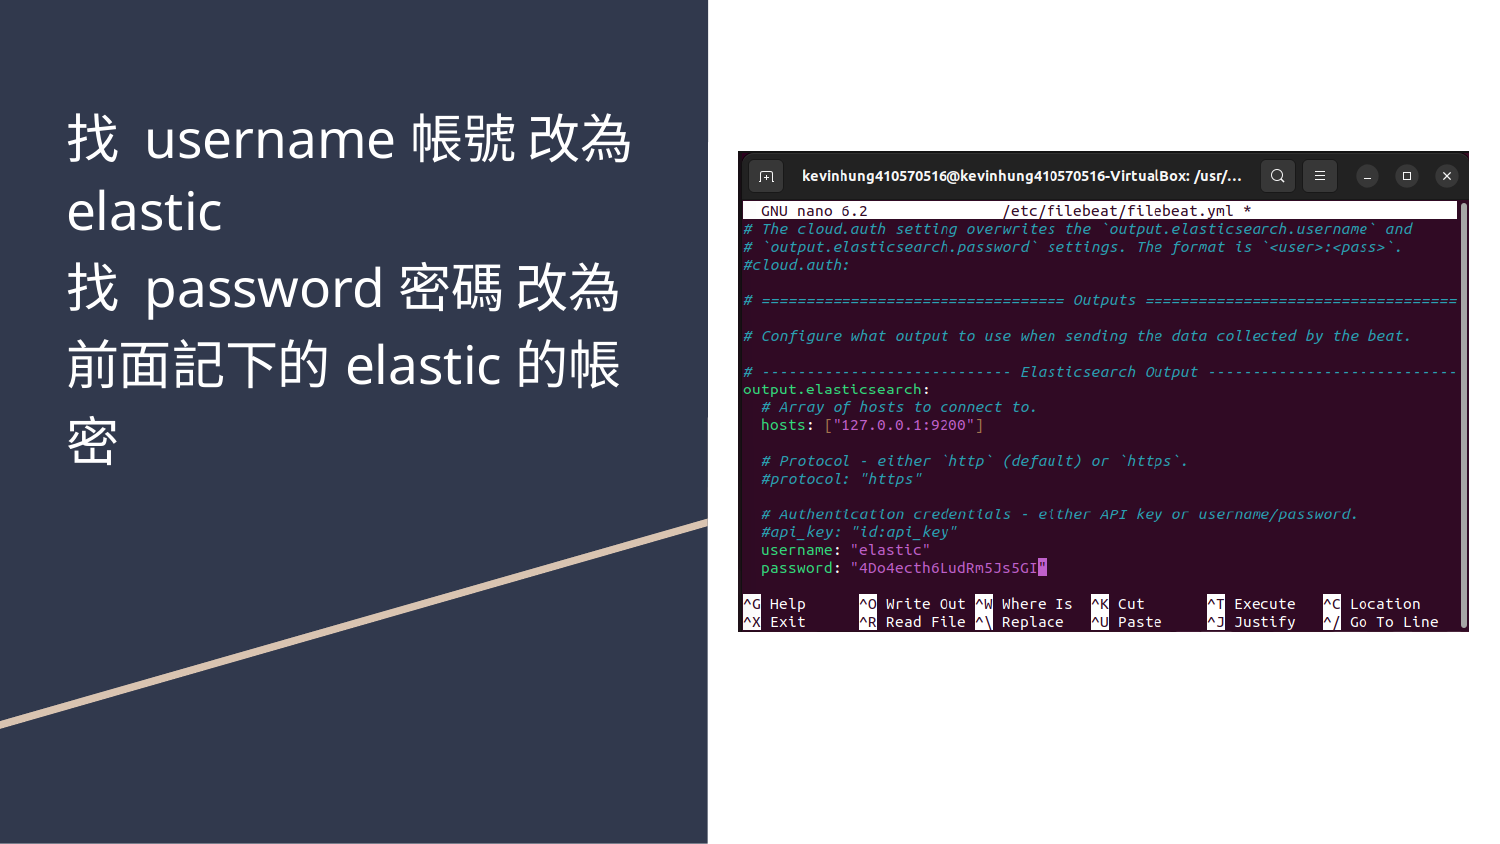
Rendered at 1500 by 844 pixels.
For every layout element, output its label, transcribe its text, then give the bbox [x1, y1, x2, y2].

title 找 username帳號 改為 elastic 找 password密碼 改為前面記下的elastic的帳密 [51, 82, 660, 494]
picture [738, 151, 1469, 632]
